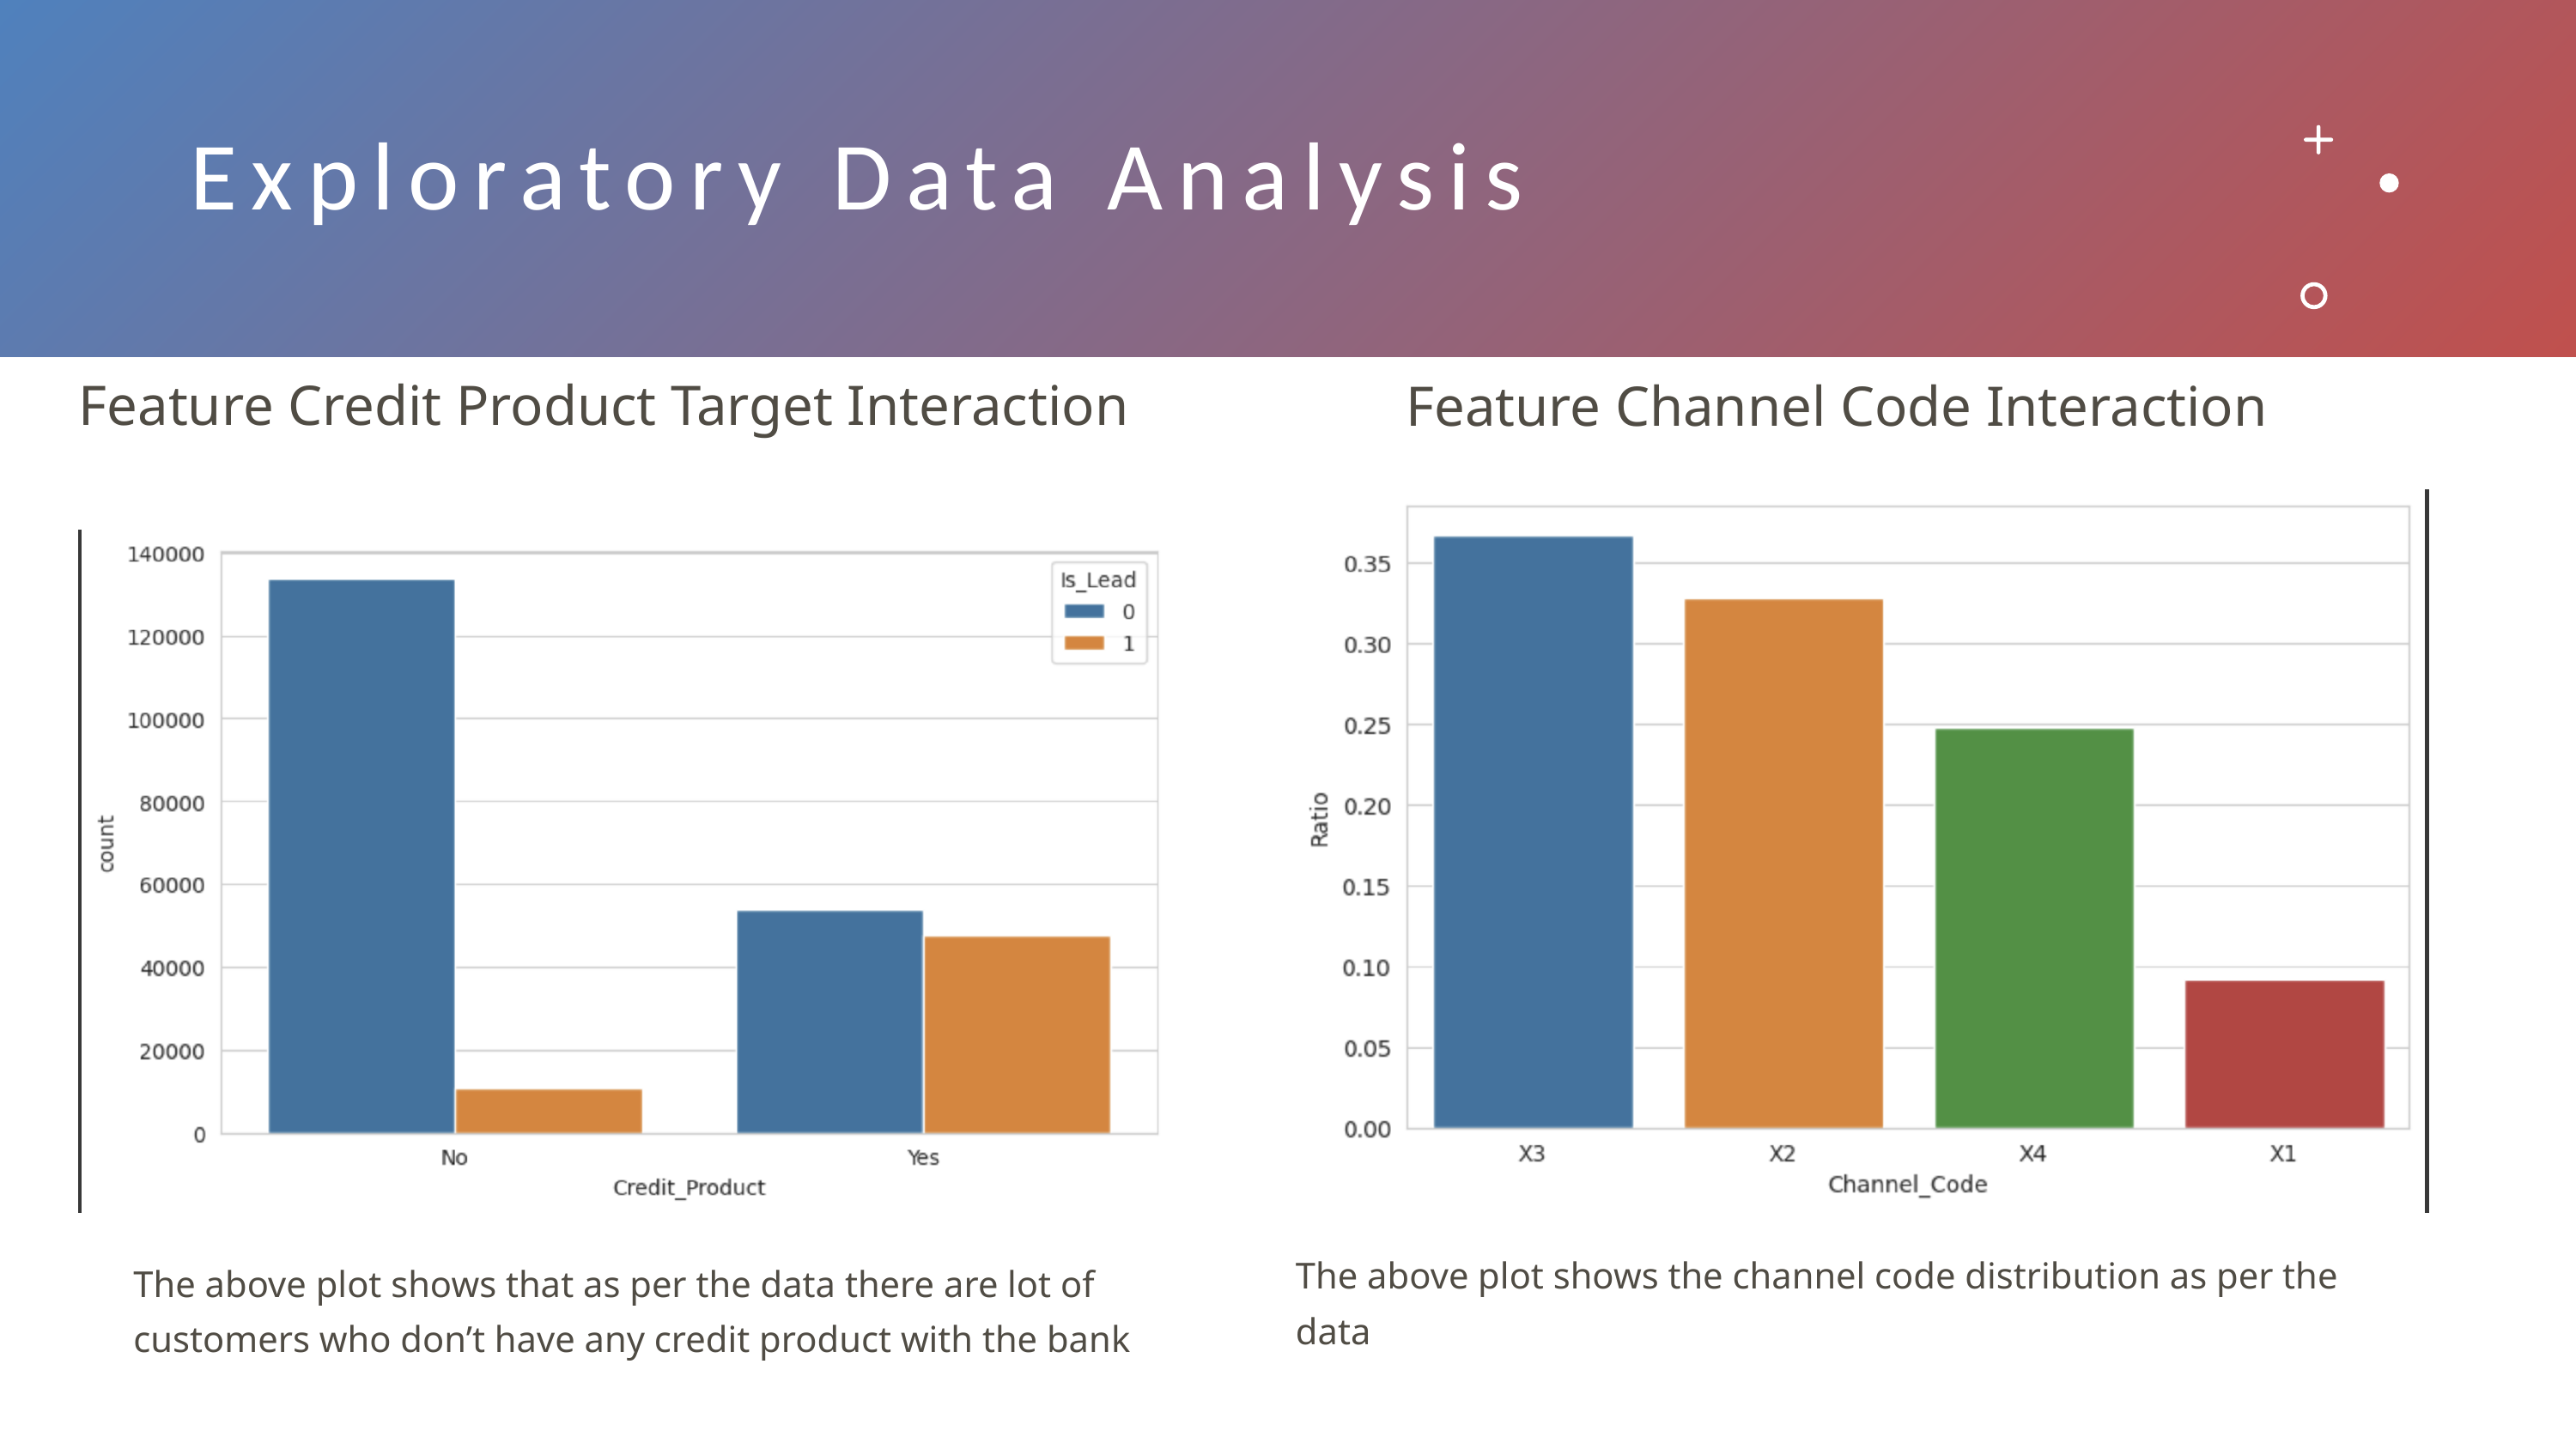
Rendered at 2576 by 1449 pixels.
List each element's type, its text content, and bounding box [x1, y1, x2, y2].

picture [1295, 488, 2429, 1213]
text_box Exploratory Data Analysis [177, 63, 2254, 294]
text_box The above plot shows the channel code distribution as per the data [1295, 1240, 2350, 1352]
text_box The above plot shows that as per the data there are lot of customers who don’t have any credit product with the bank [133, 1249, 1188, 1361]
text_box [2304, 124, 2334, 155]
text_box [2300, 282, 2328, 310]
picture [78, 530, 1170, 1213]
text_box Feature Channel Code Interaction [1406, 381, 2497, 437]
text_box [2379, 173, 2399, 193]
text_box [0, 0, 2576, 359]
text_box Feature Credit Product Target Interaction [78, 380, 1213, 437]
